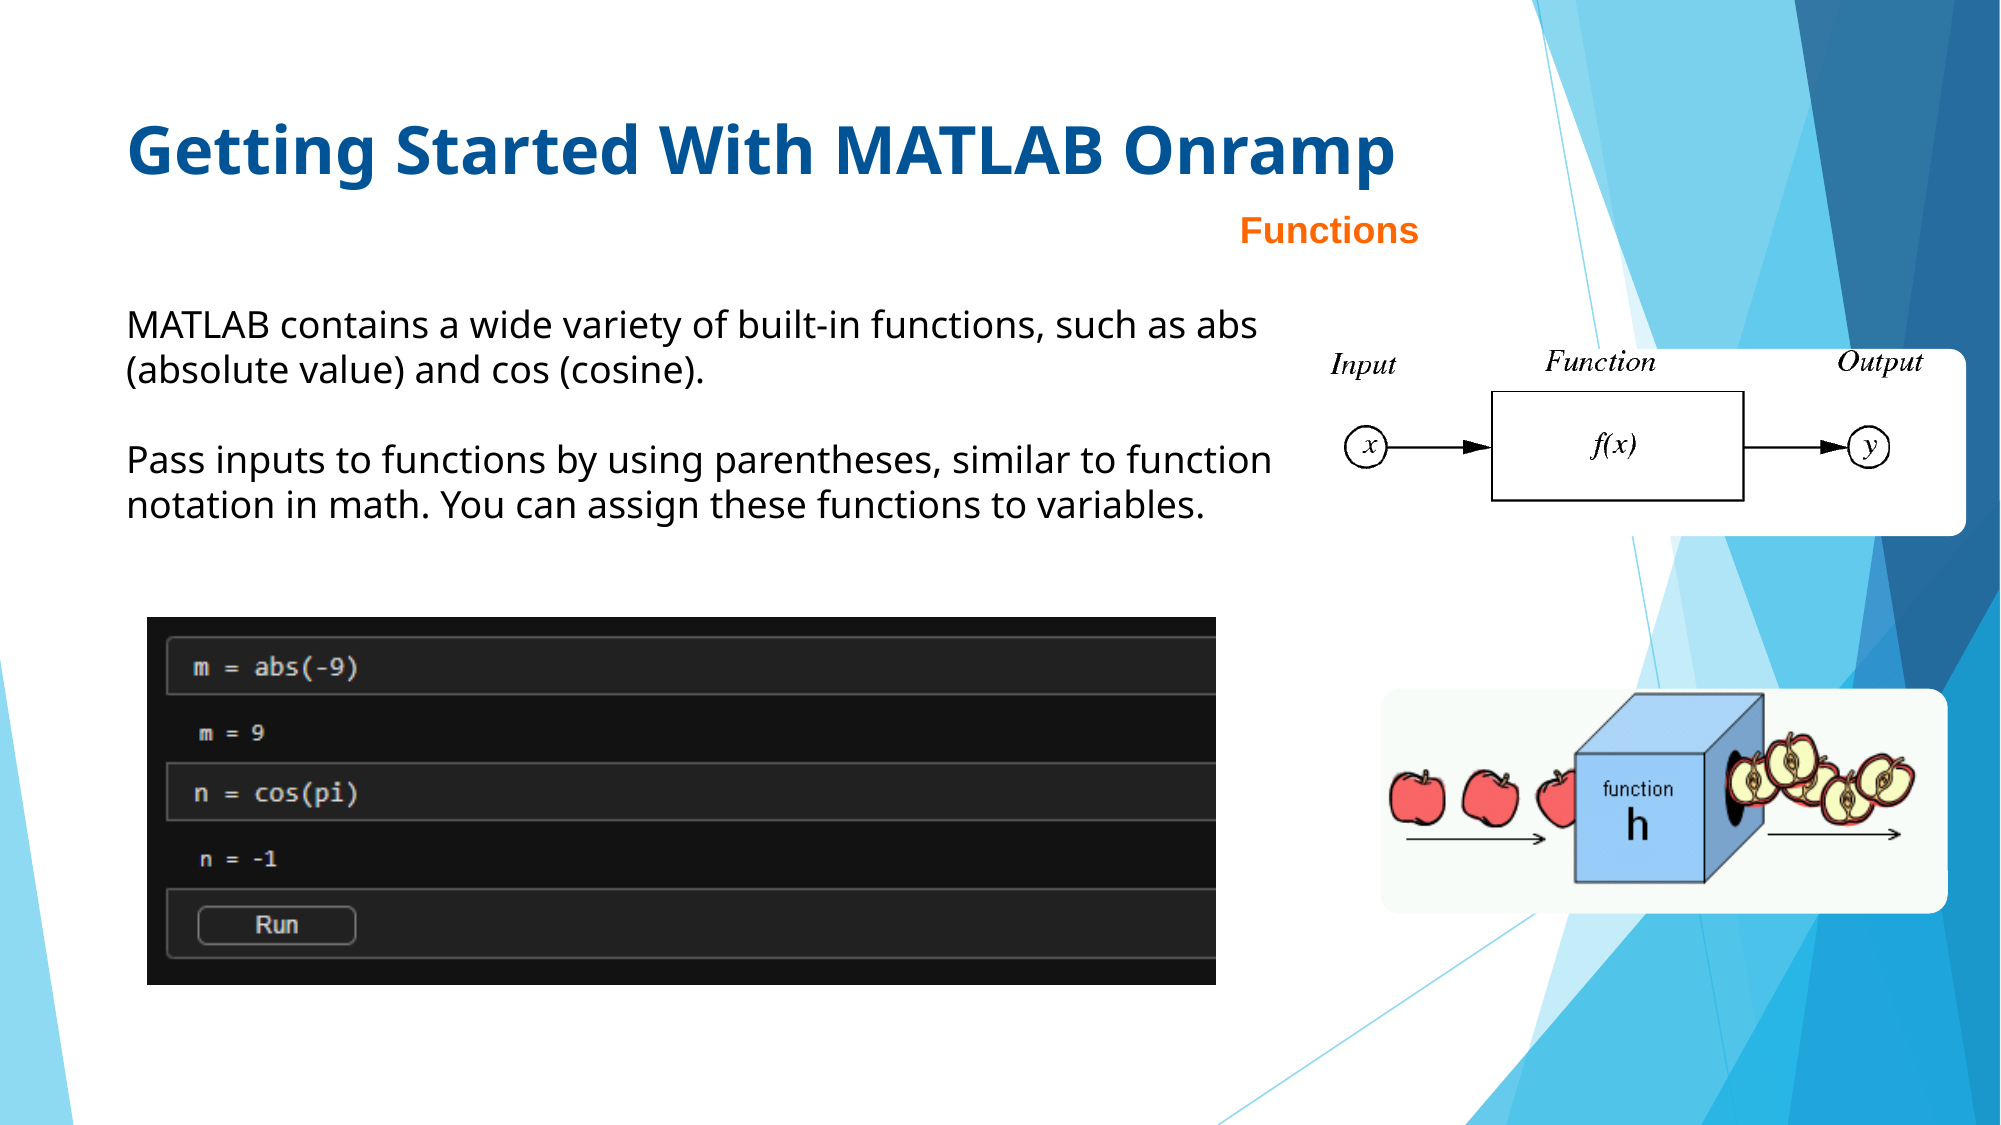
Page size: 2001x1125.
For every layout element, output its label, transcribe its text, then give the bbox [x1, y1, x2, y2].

picture [1318, 348, 1967, 537]
picture [1380, 688, 1948, 914]
list Functions [1054, 198, 1605, 270]
title Getting Started With MATLAB Onramp [111, 99, 1552, 317]
text_box MATLAB contains a wide variety of built-in functions, such as abs (absolute value) and cos (cosine). Pass inputs to functions by using parentheses, similar to function notation in math. You can assign these functions to variables. [111, 293, 1356, 534]
picture [147, 617, 1216, 985]
